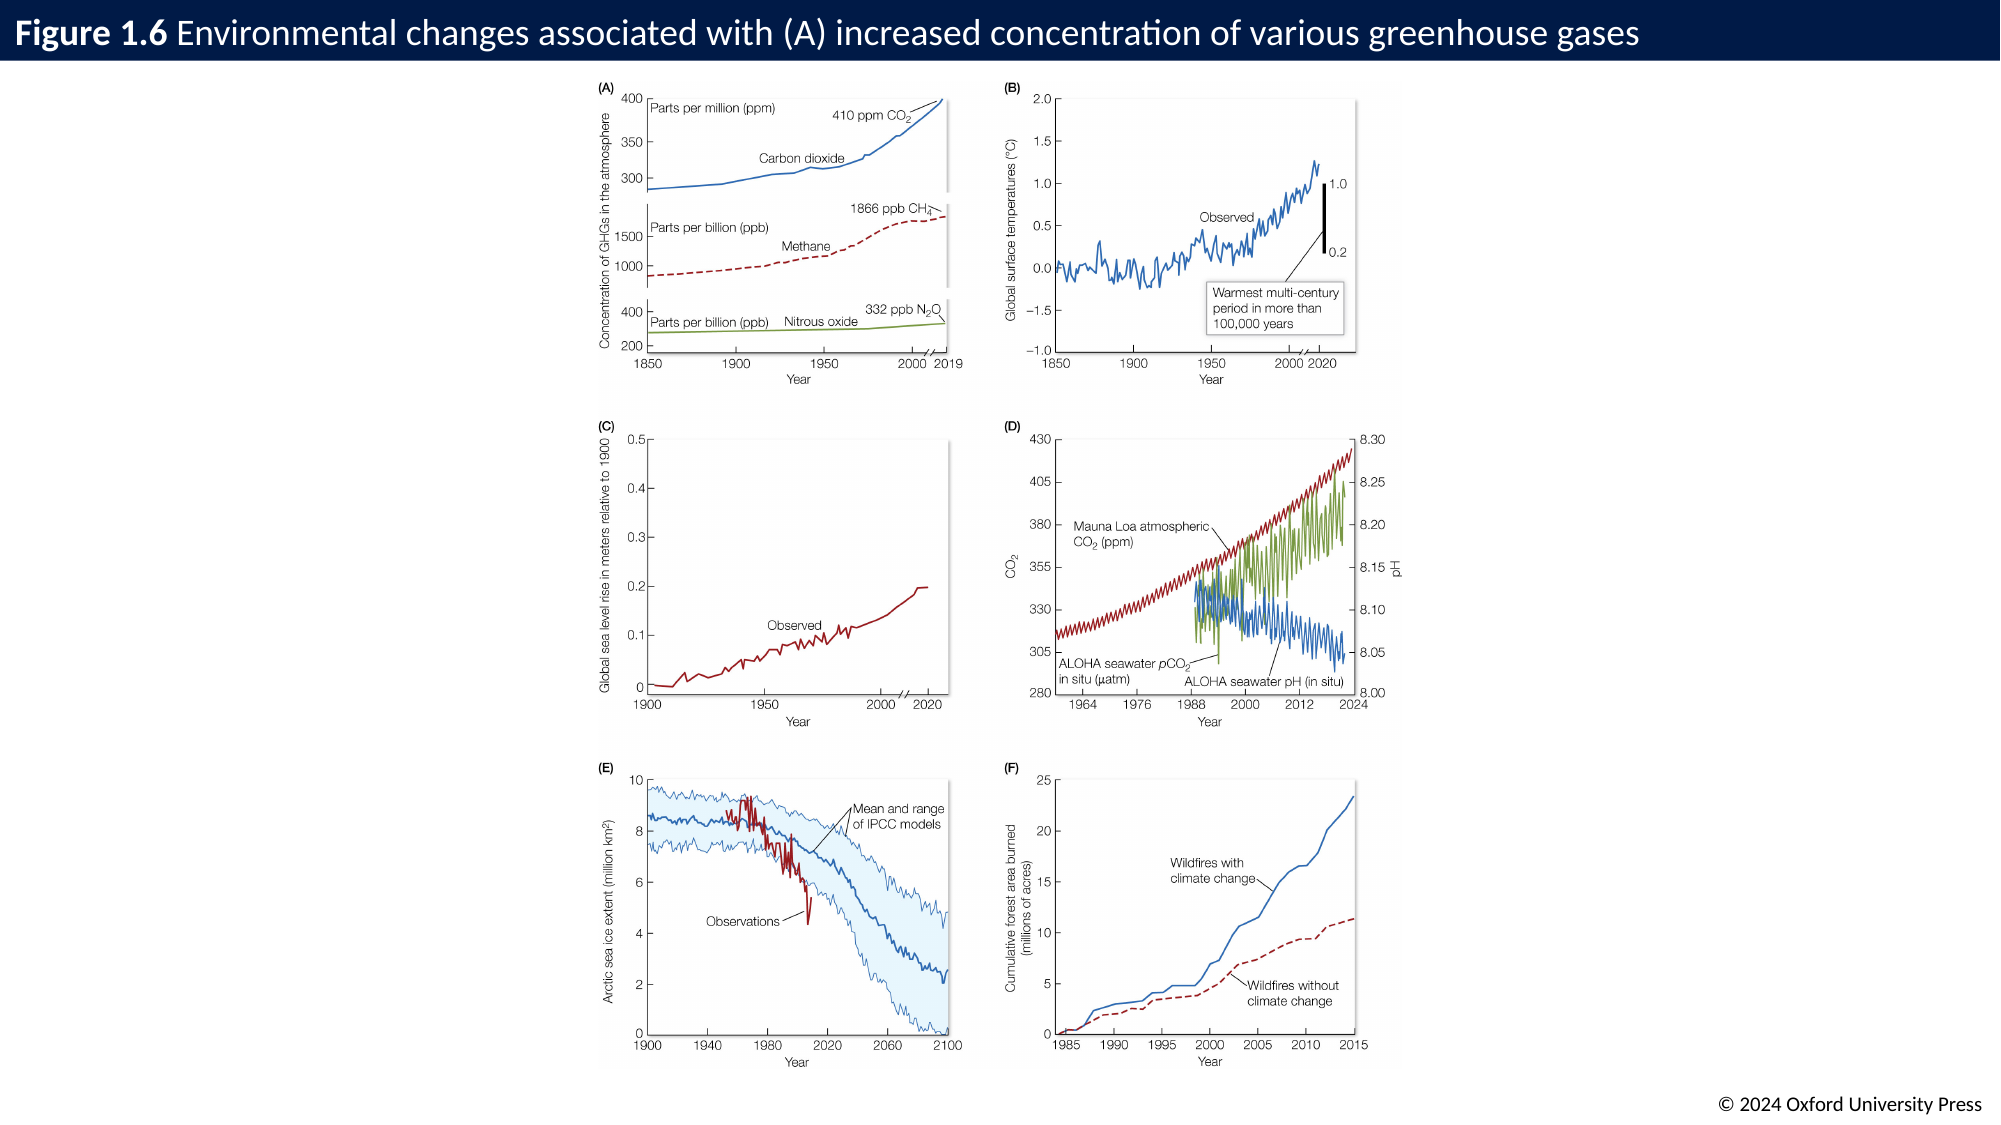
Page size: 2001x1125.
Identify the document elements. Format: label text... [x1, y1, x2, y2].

title Figure 1.6 Environmental changes associated with (A) increased concentration of various greenhouse gases [0, 0, 2000, 61]
picture [598, 81, 1402, 1069]
